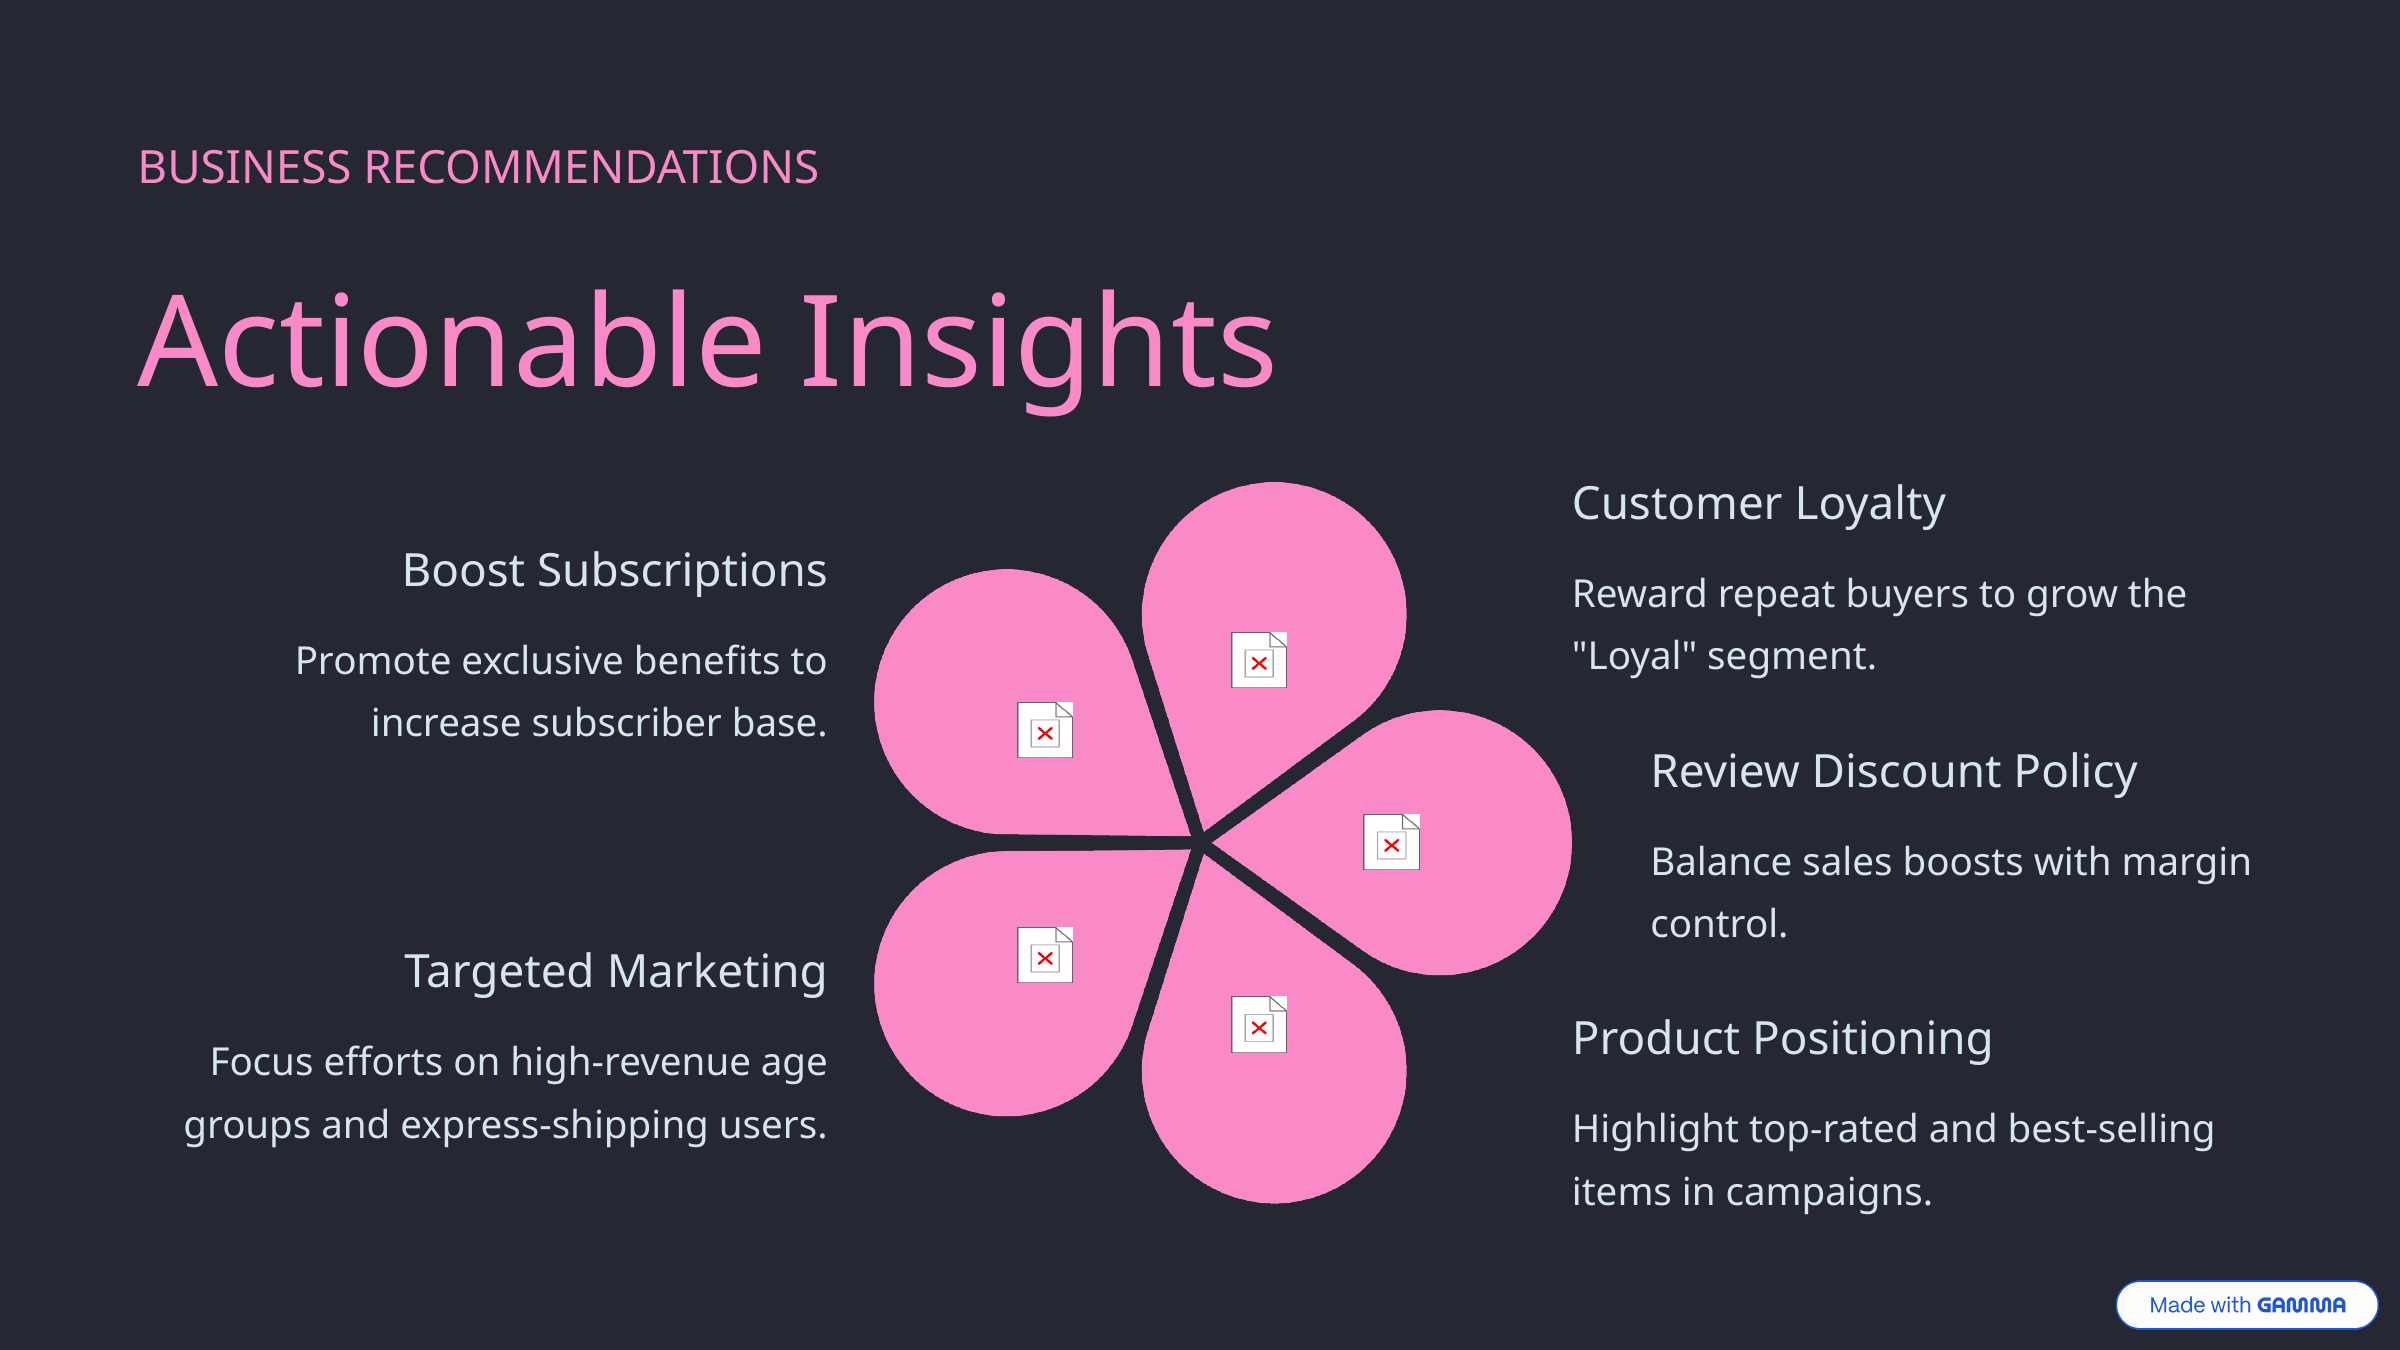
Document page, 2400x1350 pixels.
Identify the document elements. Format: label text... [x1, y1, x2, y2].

text_box BUSINESS RECOMMENDATIONS [137, 135, 850, 194]
text_box Focus efforts on high-revenue age groups and express-shipping users. [137, 1020, 828, 1147]
text_box Actionable Insights [137, 252, 1413, 412]
picture [2106, 1271, 2389, 1339]
text_box Reward repeat buyers to grow the "Loyal" segment. [1572, 552, 2263, 679]
text_box Balance sales boosts with margin control. [1650, 820, 2263, 946]
text_box Targeted Marketing [366, 939, 828, 998]
text_box Customer Loyalty [1572, 471, 2034, 530]
text_box Review Discount Policy [1650, 738, 2149, 797]
picture [828, 470, 1572, 1215]
text_box Product Positioning [1572, 1006, 2034, 1065]
text_box Boost Subscriptions [366, 538, 828, 596]
text_box Promote exclusive benefits to increase subscriber base. [137, 619, 828, 746]
text_box Highlight top-rated and best-selling items in campaigns. [1572, 1087, 2263, 1214]
